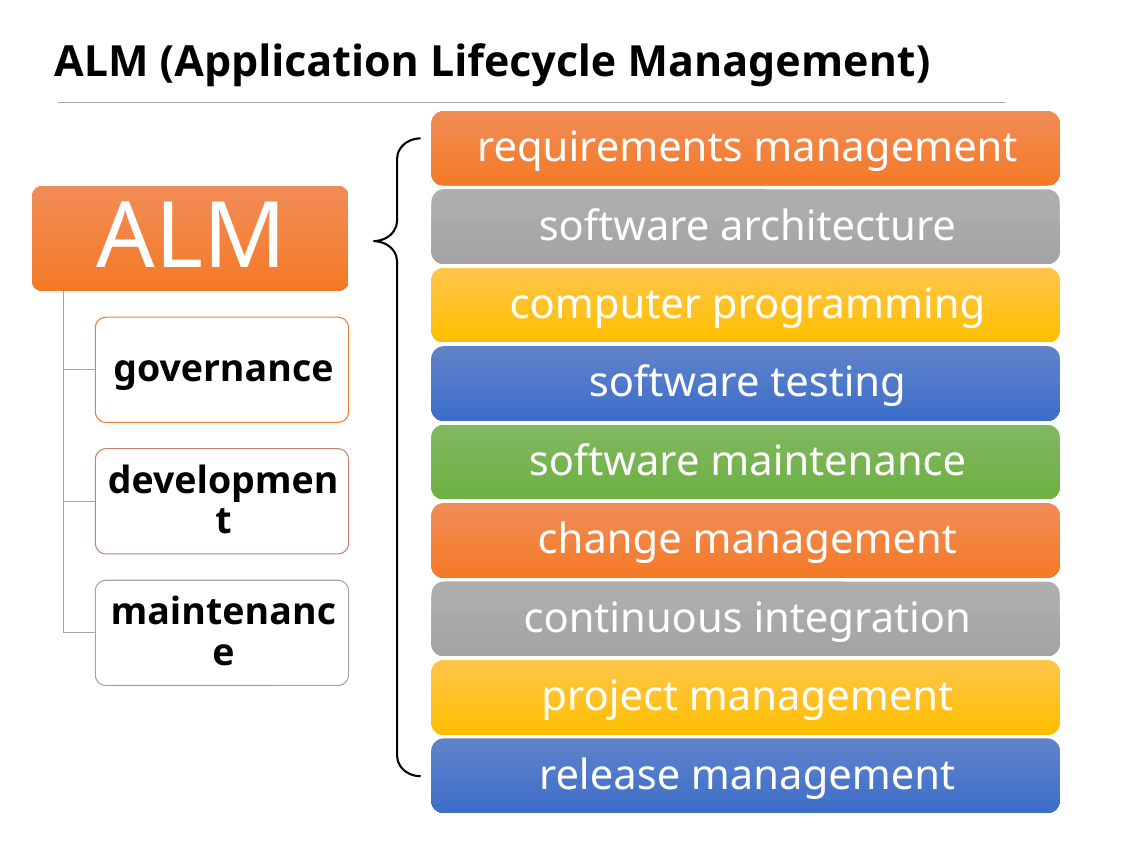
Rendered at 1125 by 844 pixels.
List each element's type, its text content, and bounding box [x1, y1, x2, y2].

title ALM (Application Lifecycle Management) [54, 34, 1006, 92]
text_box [0, 185, 610, 686]
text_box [267, 110, 1125, 814]
